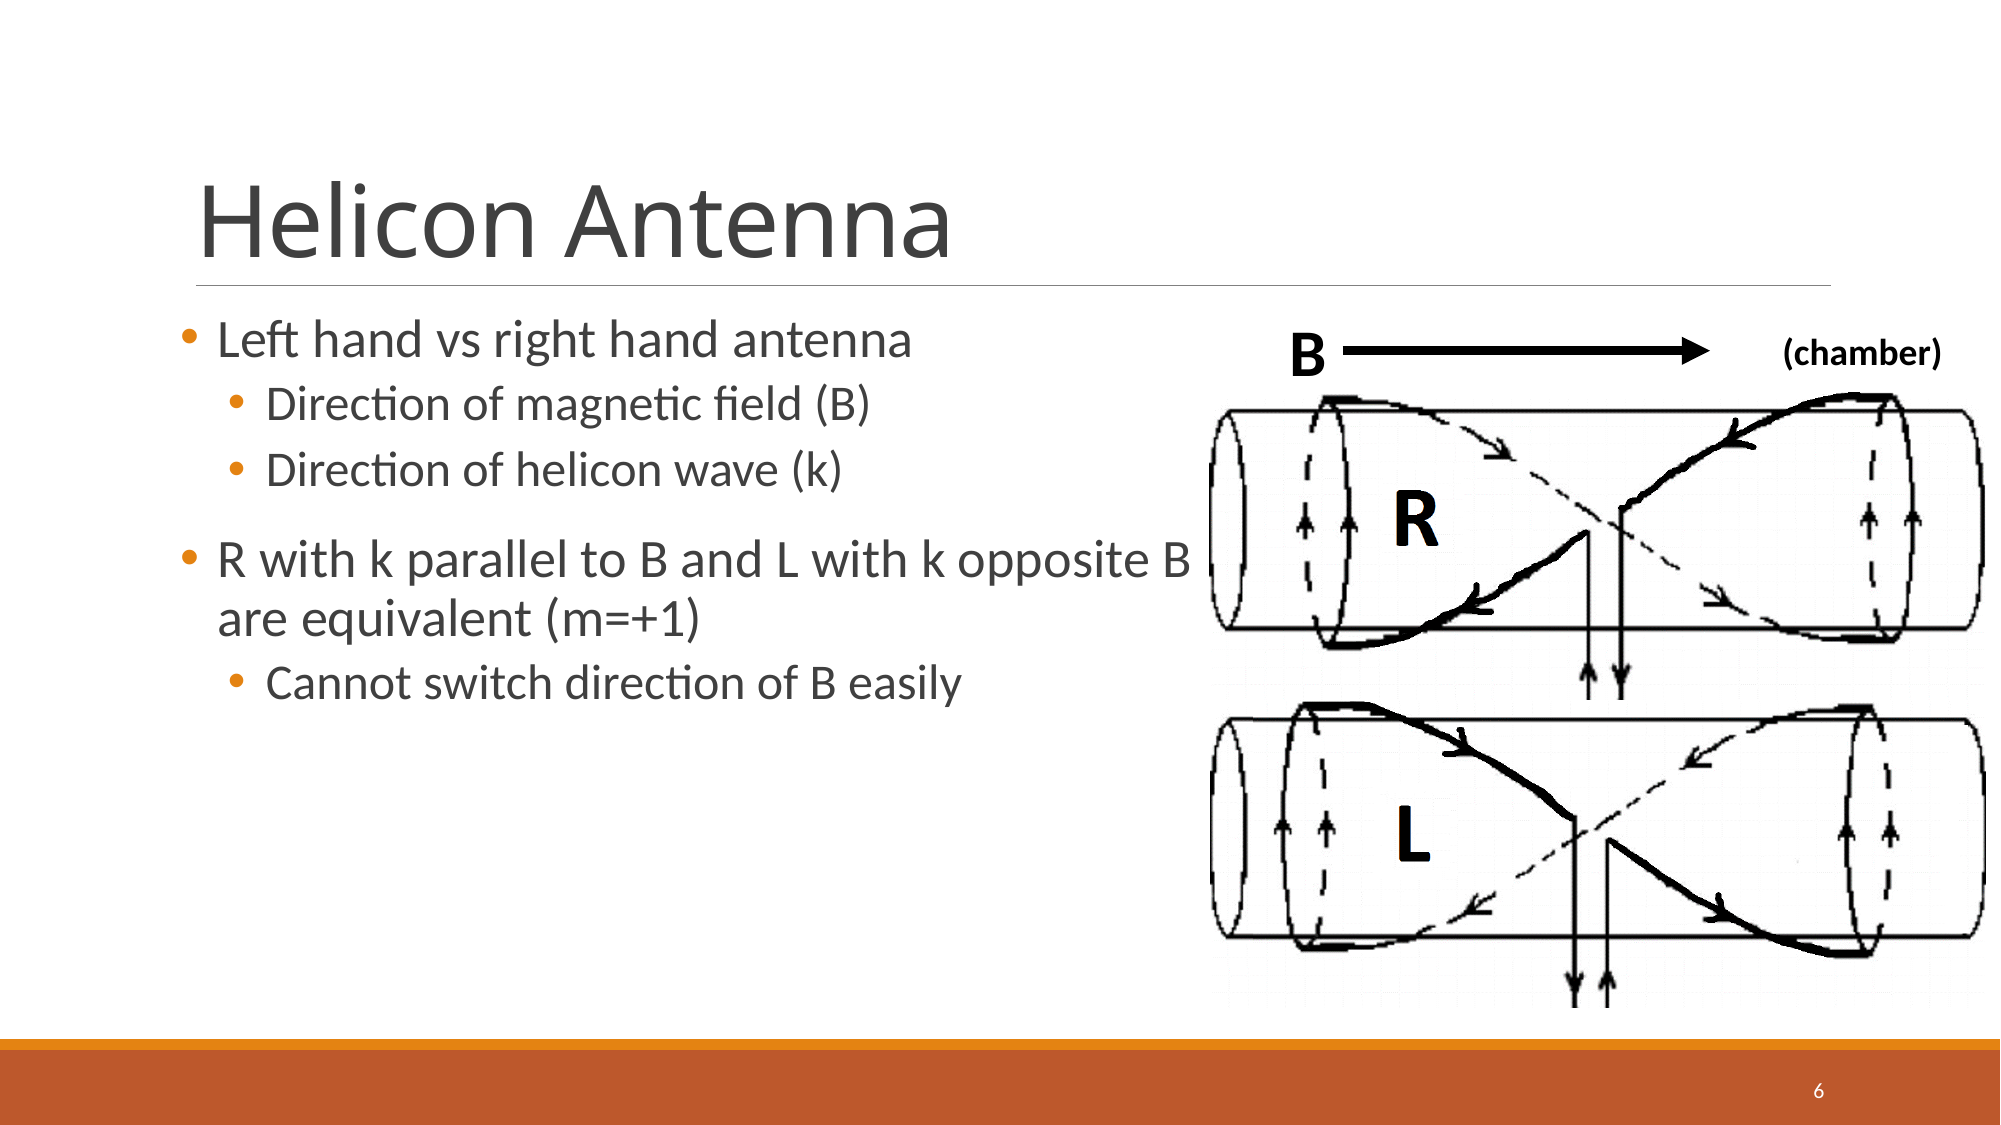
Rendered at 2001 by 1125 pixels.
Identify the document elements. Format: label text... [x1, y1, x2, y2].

list Left hand vs right hand antenna Direction of magnetic field (B) Direction of helicon wave (k) R with k parallel to B and L with k opposite B are equivalent (m=+1) Cannot switch direction of B easily [180, 302, 1194, 963]
slide_number 6 [1624, 1059, 1840, 1120]
title Helicon Antenna [180, 47, 1830, 285]
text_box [1208, 302, 1987, 1008]
